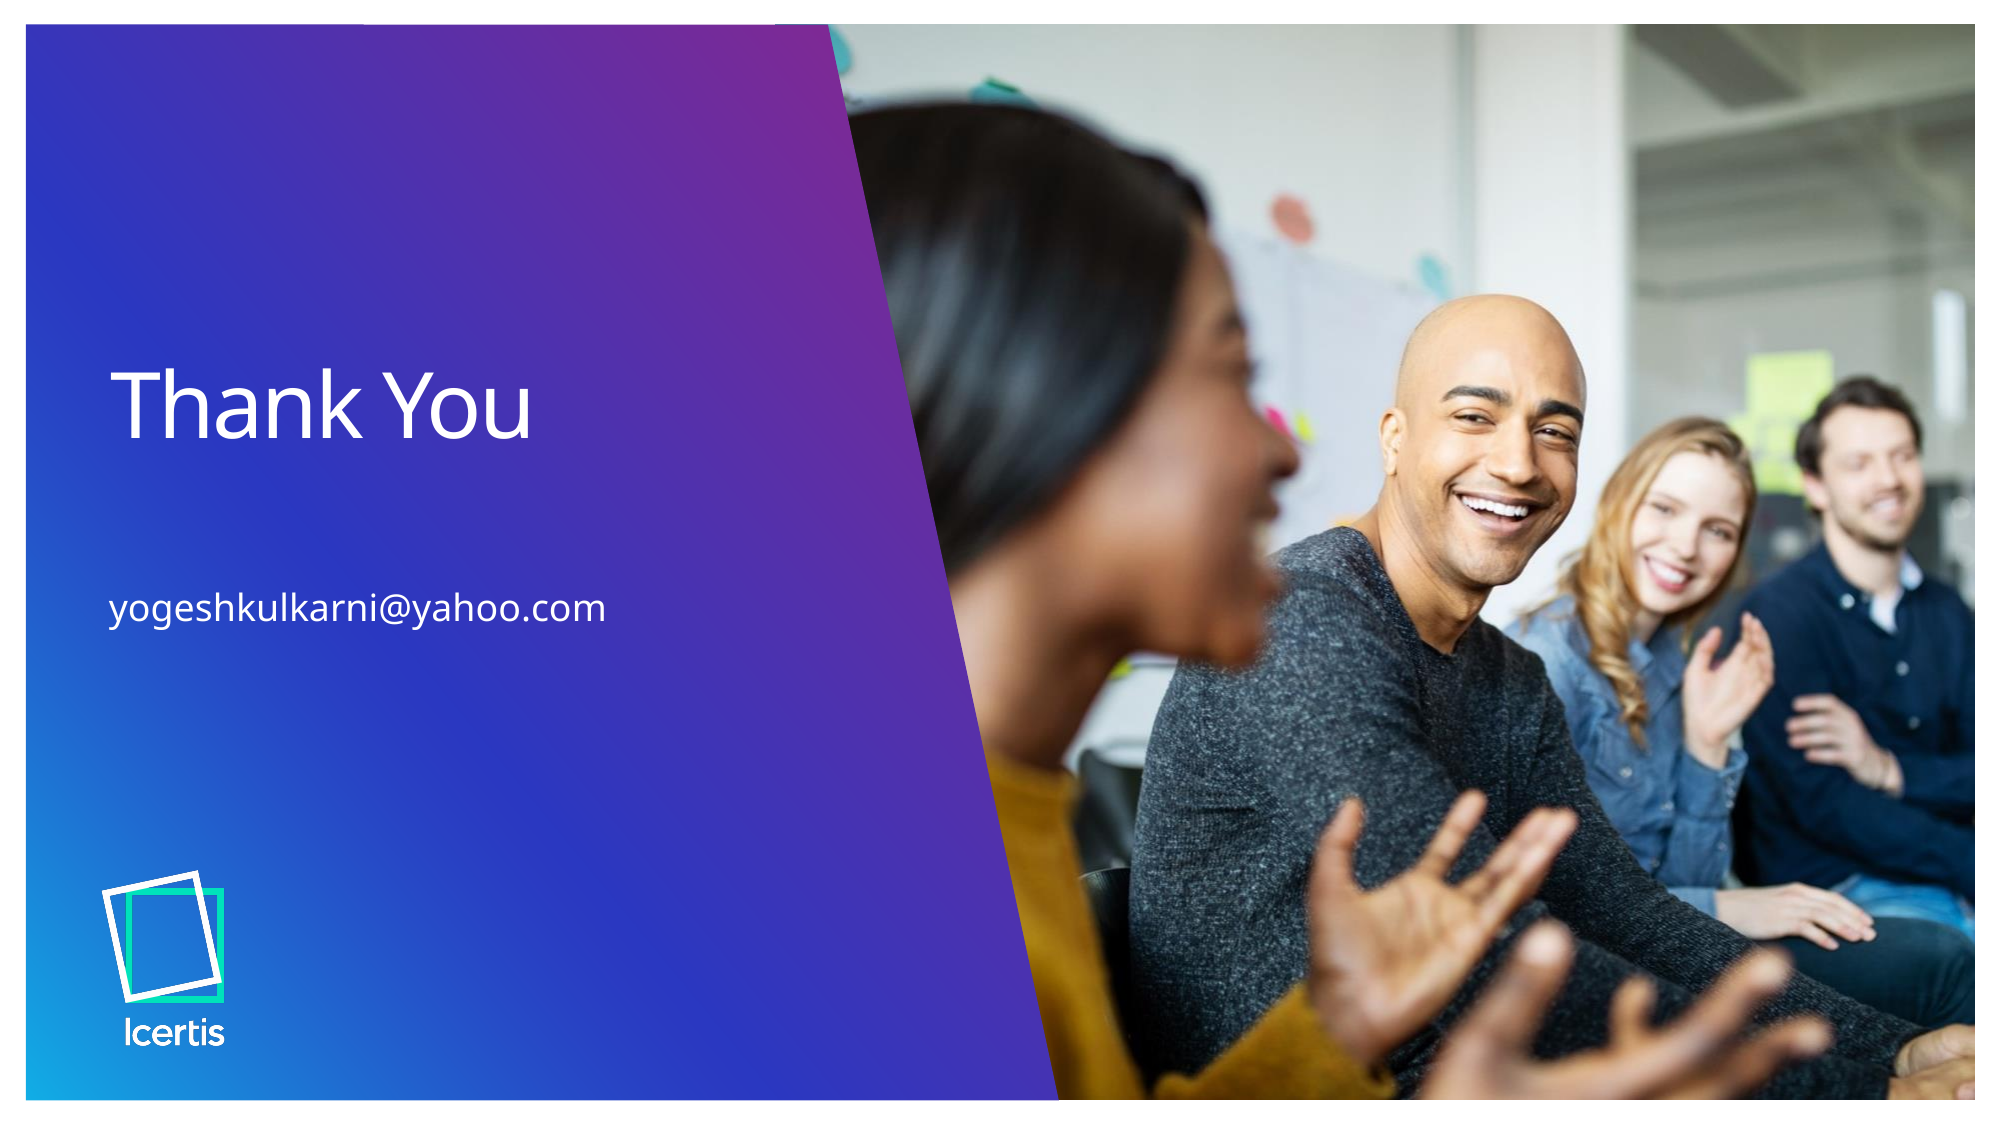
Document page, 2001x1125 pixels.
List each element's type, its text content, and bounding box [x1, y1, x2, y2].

title Thank You [110, 321, 763, 458]
subtitle yogeshkulkarni@yahoo.com [108, 590, 741, 708]
picture [25, 24, 1975, 1101]
